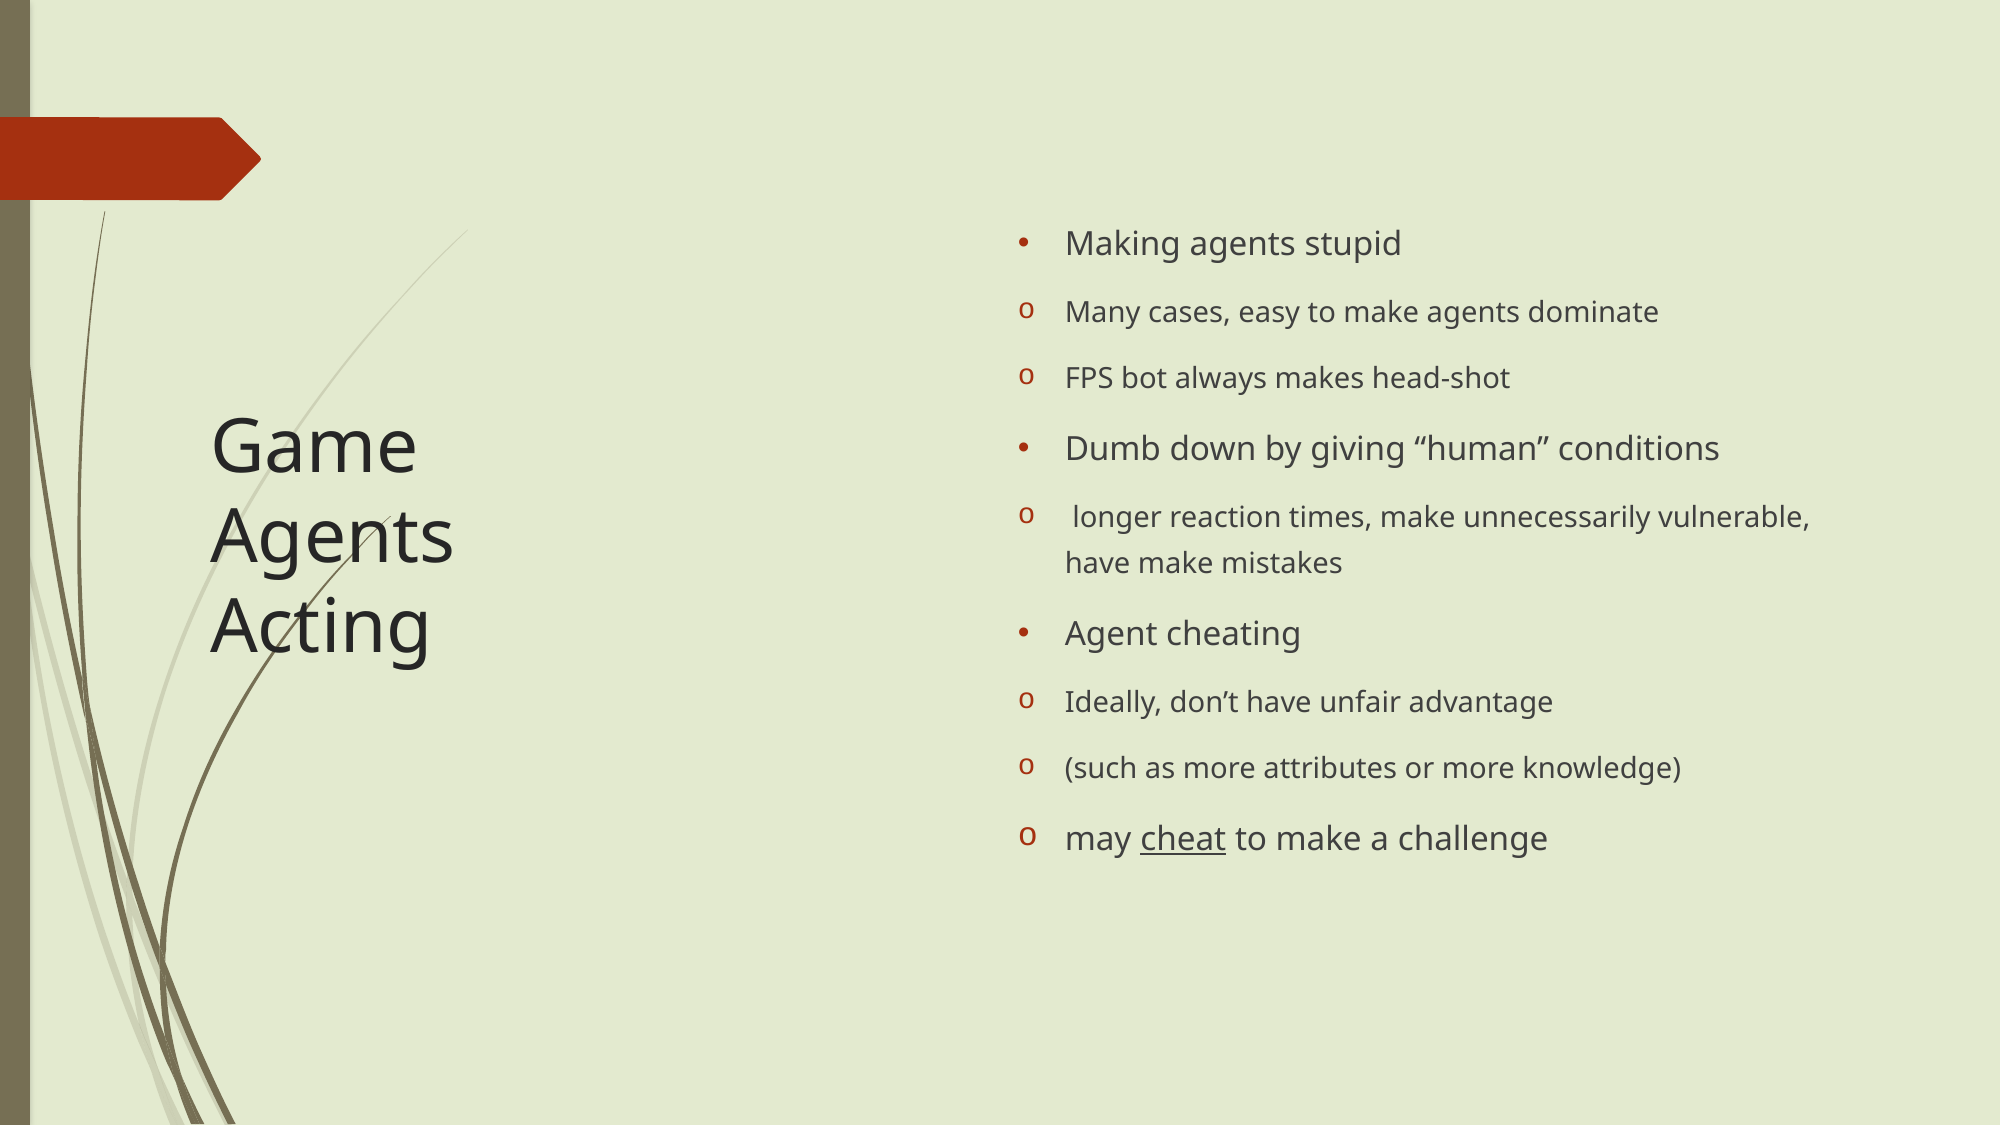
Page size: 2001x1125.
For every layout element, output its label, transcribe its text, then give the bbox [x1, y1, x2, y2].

title Game Agents Acting [194, 181, 690, 883]
list Making agents stupid Many cases, easy to make agents dominate FPS bot always makes head-shot Dumb down by giving “human” conditions longer reaction times, make unnecessarily vulnerable, have make mistakes Agent cheating Ideally, don’t have unfair advantage (such as more attributes or more knowledge) may cheat to make a challenge [999, 181, 1850, 883]
